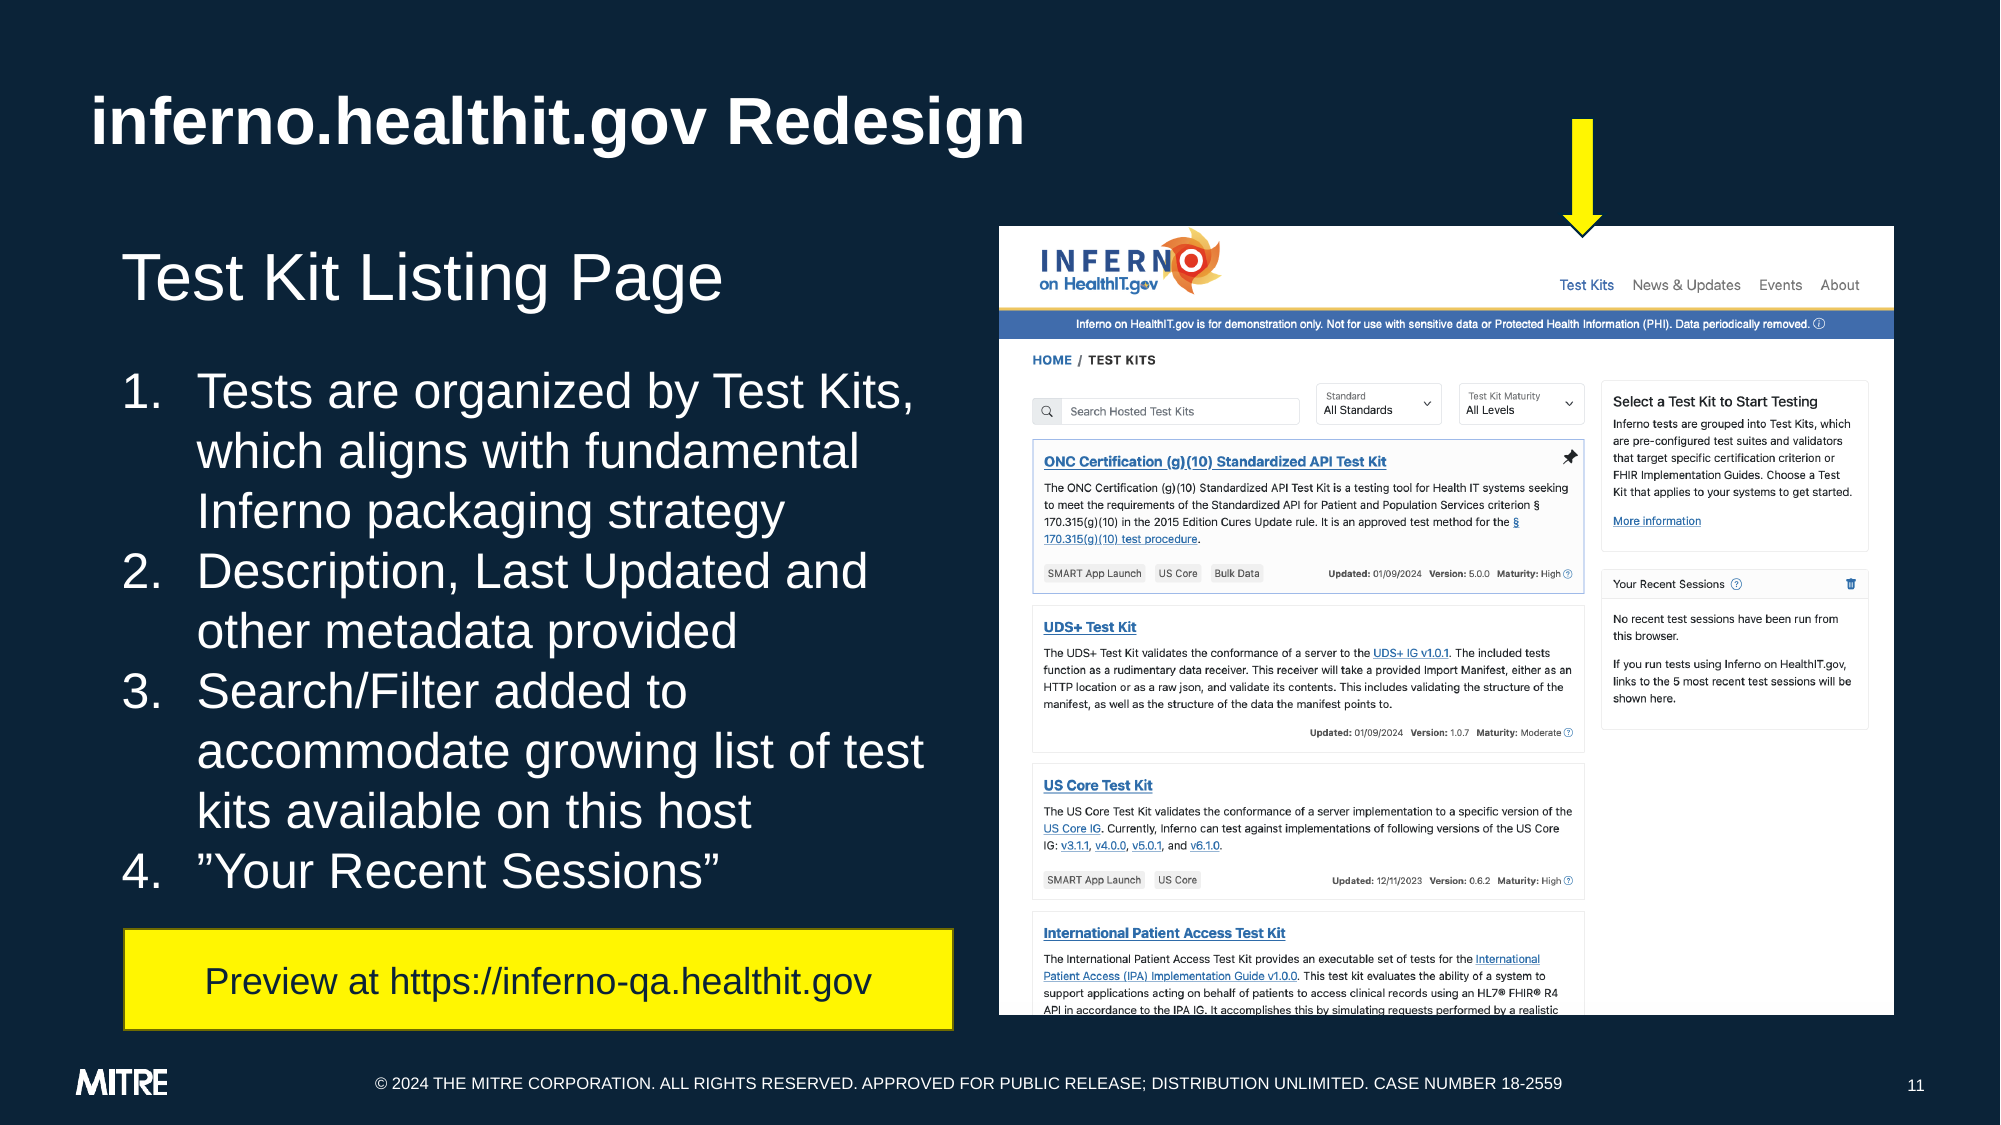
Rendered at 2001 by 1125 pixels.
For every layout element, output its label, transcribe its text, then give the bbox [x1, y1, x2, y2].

title inferno.healthit.gov Redesign [75, 60, 1925, 175]
text_box [1557, 116, 1608, 226]
slide_number 11 [1793, 1064, 1925, 1106]
text_box Preview at https://inferno-qa.healthit.gov [123, 928, 954, 1031]
picture [999, 226, 1894, 1015]
text_box Test Kit Listing Page Tests are organized by Test Kits, which aligns with fundamental Inferno packaging strategy Description, Last Updated and other metadata provided Search/Filter added to accommodate growing list of test kits available on this host ”Your Recent Sessions” [106, 226, 950, 907]
